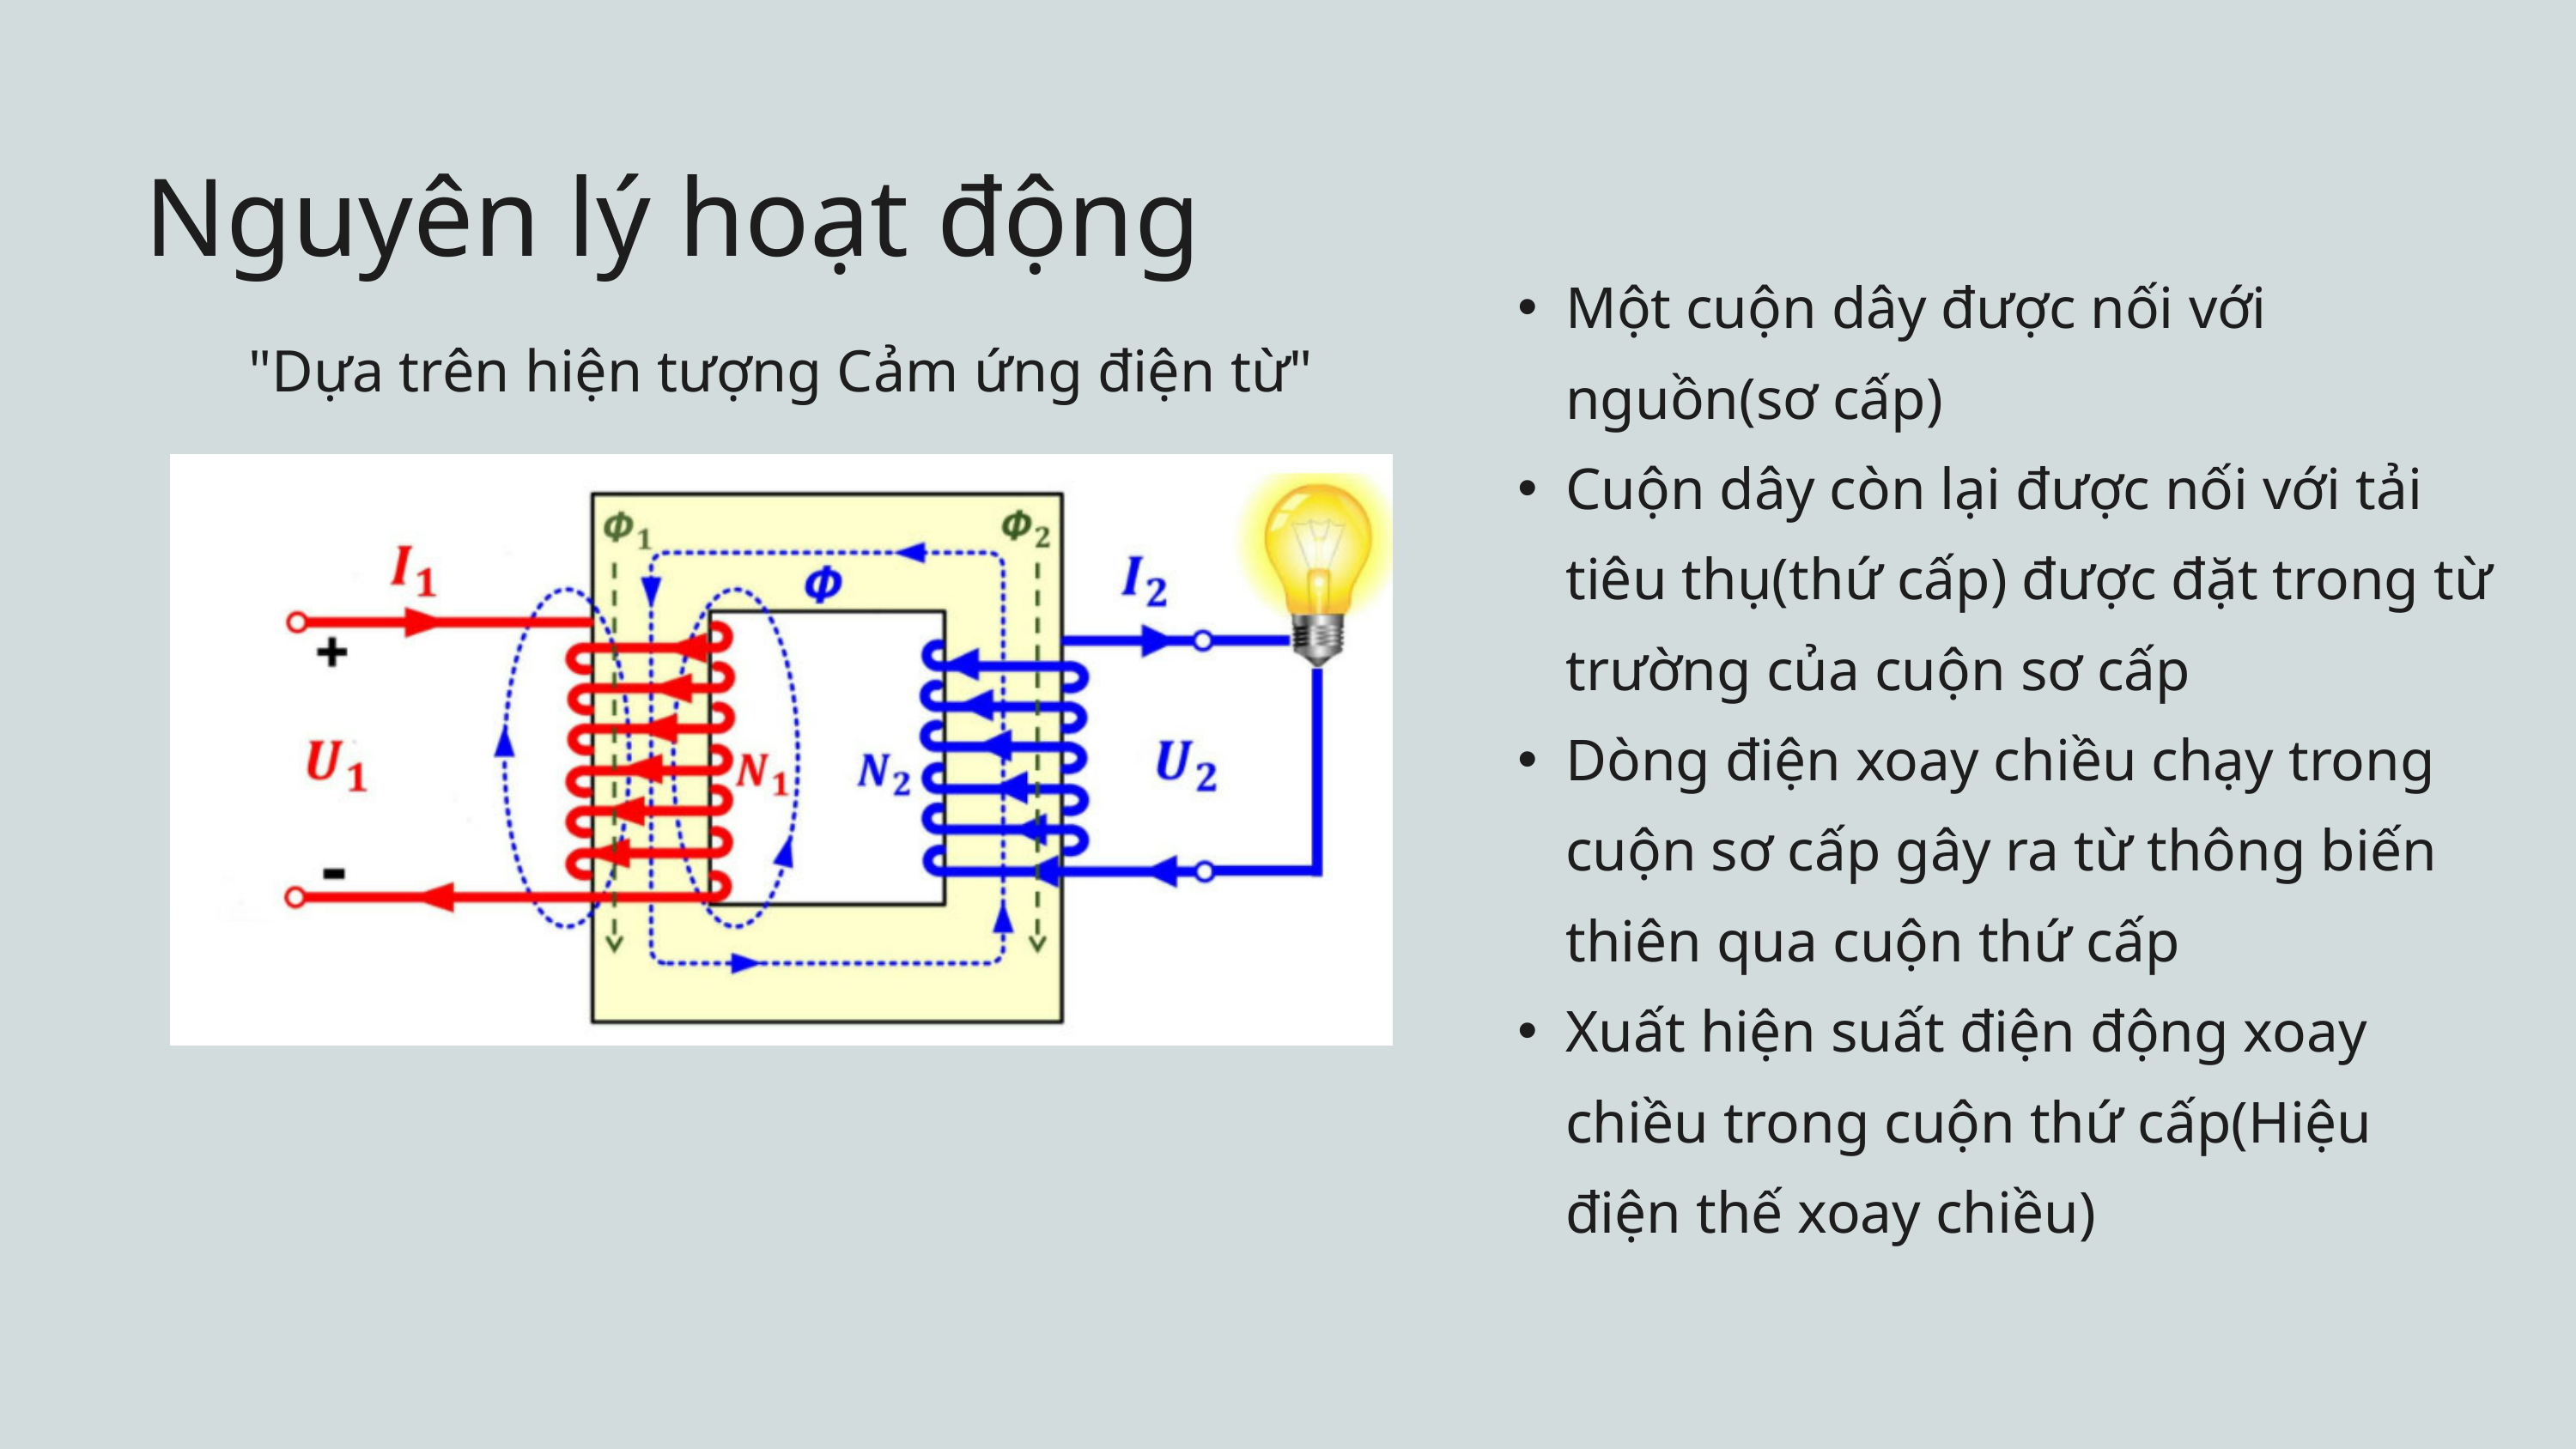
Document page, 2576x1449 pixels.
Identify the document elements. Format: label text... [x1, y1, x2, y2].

text_box "Dựa trên hiện tượng Cảm ứng điện từ" [0, 312, 1469, 403]
picture [170, 454, 1393, 1046]
text_box Nguyên lý hoạt động [144, 127, 2053, 278]
text_box Một cuộn dây được nối với nguồn(sơ cấp) Cuộn dây còn lại được nối với tải tiêu thụ(thứ cấp) được đặt trong từ trường của cuộn sơ cấp Dòng điện xoay chiều chạy trong cuộn sơ cấp gây ra từ thông biến thiên qua cuộn thứ cấp Xuất hiện suất điện động xoay chiều trong cuộn thứ cấp(Hiệu điện thế xoay chiều) [1469, 249, 2498, 1245]
